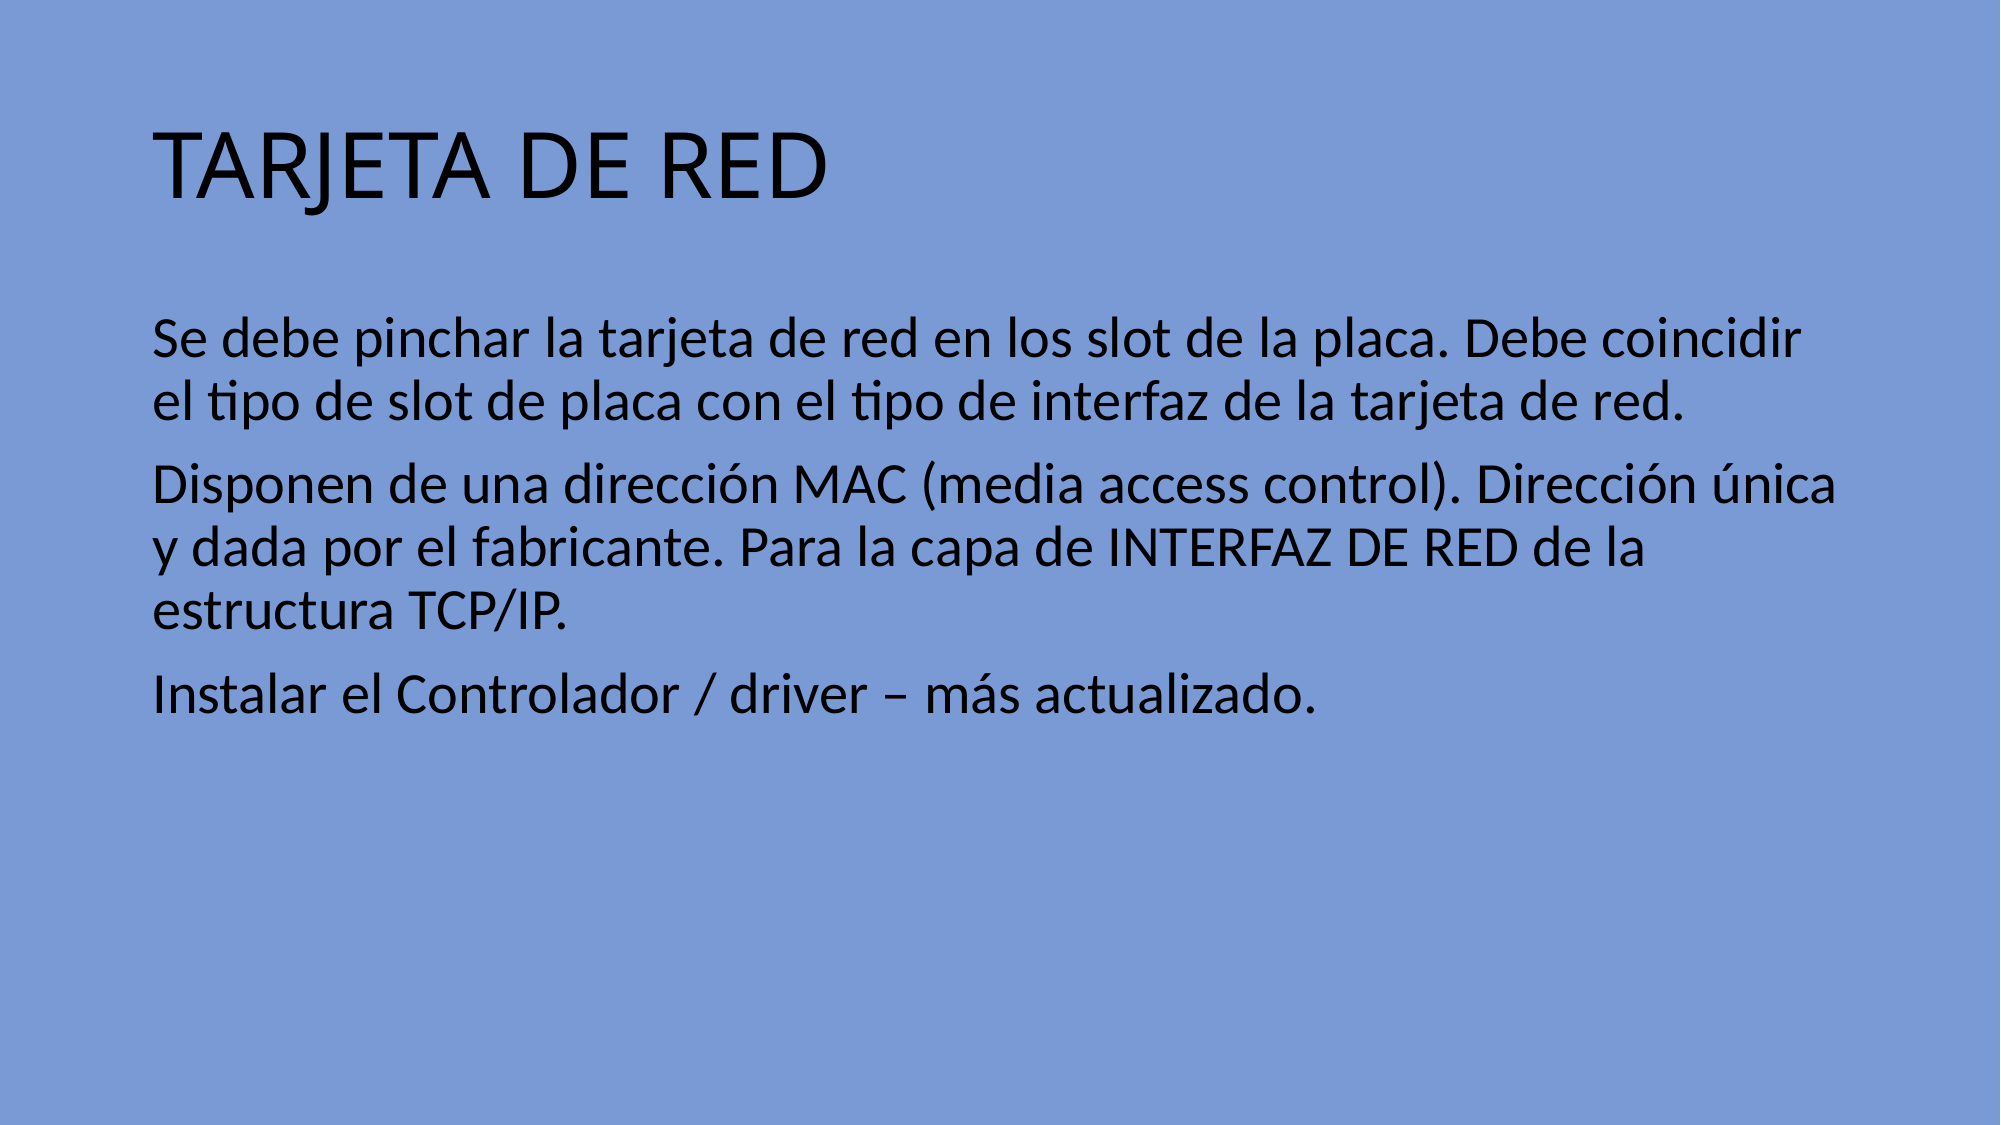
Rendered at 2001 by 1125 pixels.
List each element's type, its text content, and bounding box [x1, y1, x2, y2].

list Se debe pinchar la tarjeta de red en los slot de la placa. Debe coincidir el tipo de slot de placa con el tipo de interfaz de la tarjeta de red. Disponen de una dirección MAC (media access control). Dirección única y dada por el fabricante. Para la capa de INTERFAZ DE RED de la estructura TCP/IP. Instalar el Controlador / driver – más actualizado. [137, 299, 1863, 1014]
title TARJETA DE RED [137, 59, 1863, 278]
